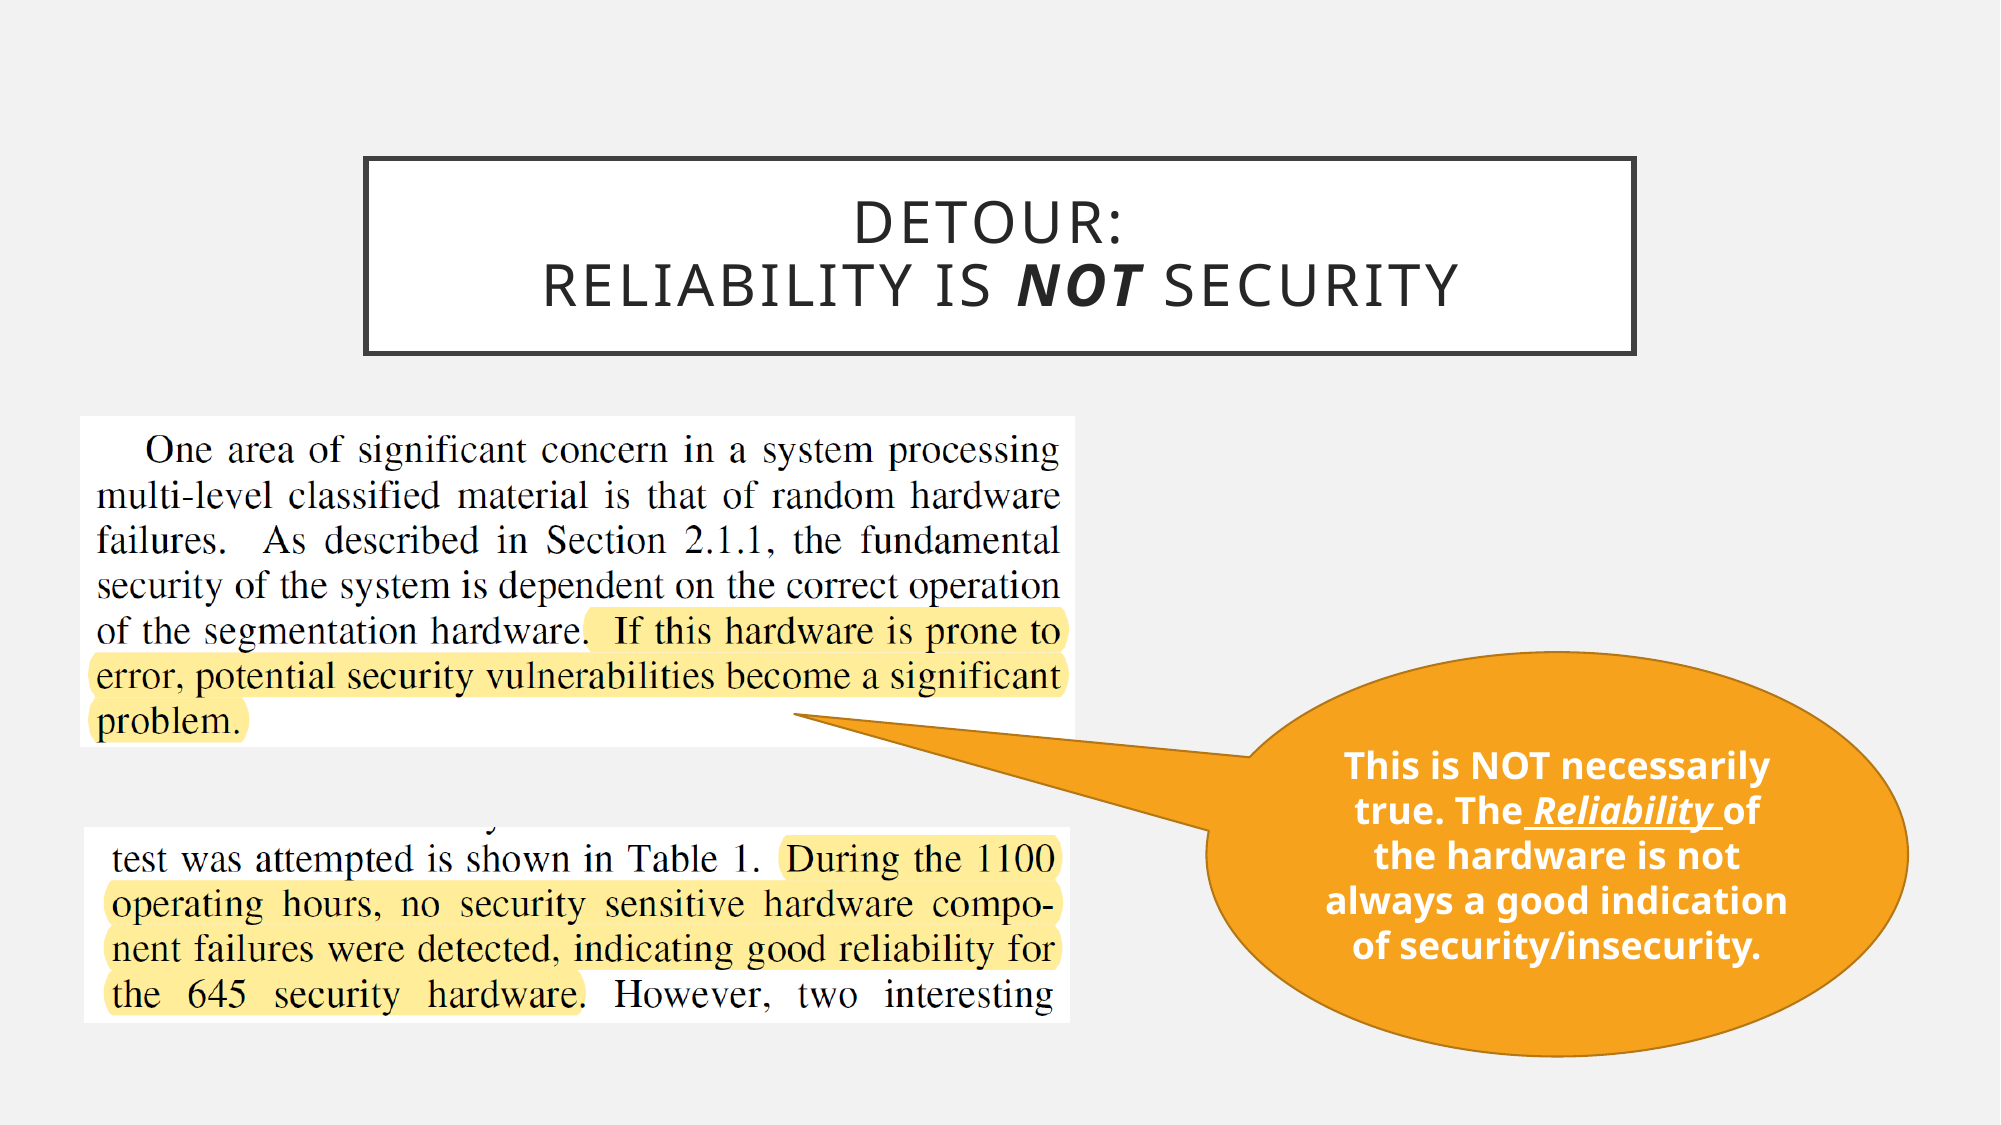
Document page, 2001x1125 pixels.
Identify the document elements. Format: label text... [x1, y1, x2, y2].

picture [84, 827, 1070, 1023]
title Detour: Reliability is NOT Security [363, 156, 1637, 356]
text_box This is NOT necessarily true. The Reliability of the hardware is not always a good indication of security/insecurity. [907, 651, 1910, 1058]
picture [80, 416, 1075, 747]
